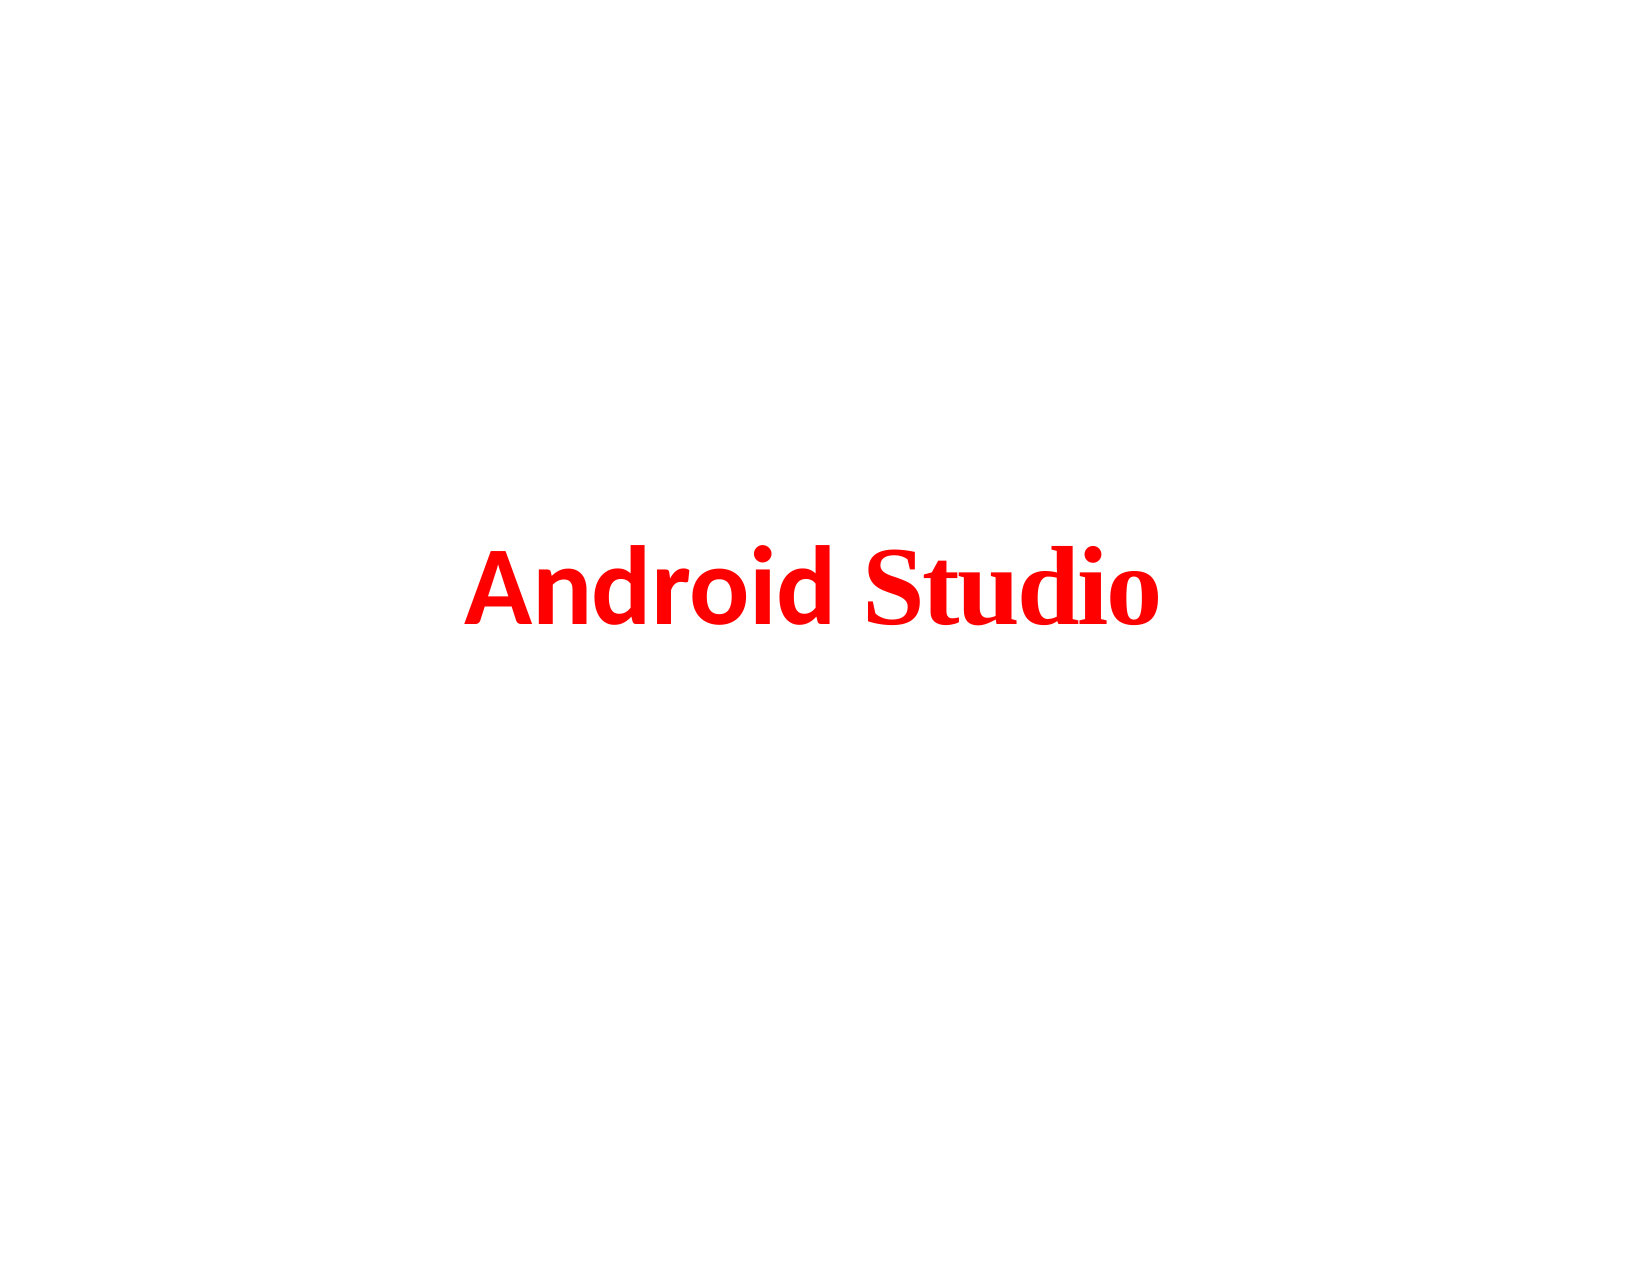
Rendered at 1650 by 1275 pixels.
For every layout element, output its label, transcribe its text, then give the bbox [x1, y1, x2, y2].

text_box Android Studio [462, 512, 1216, 648]
